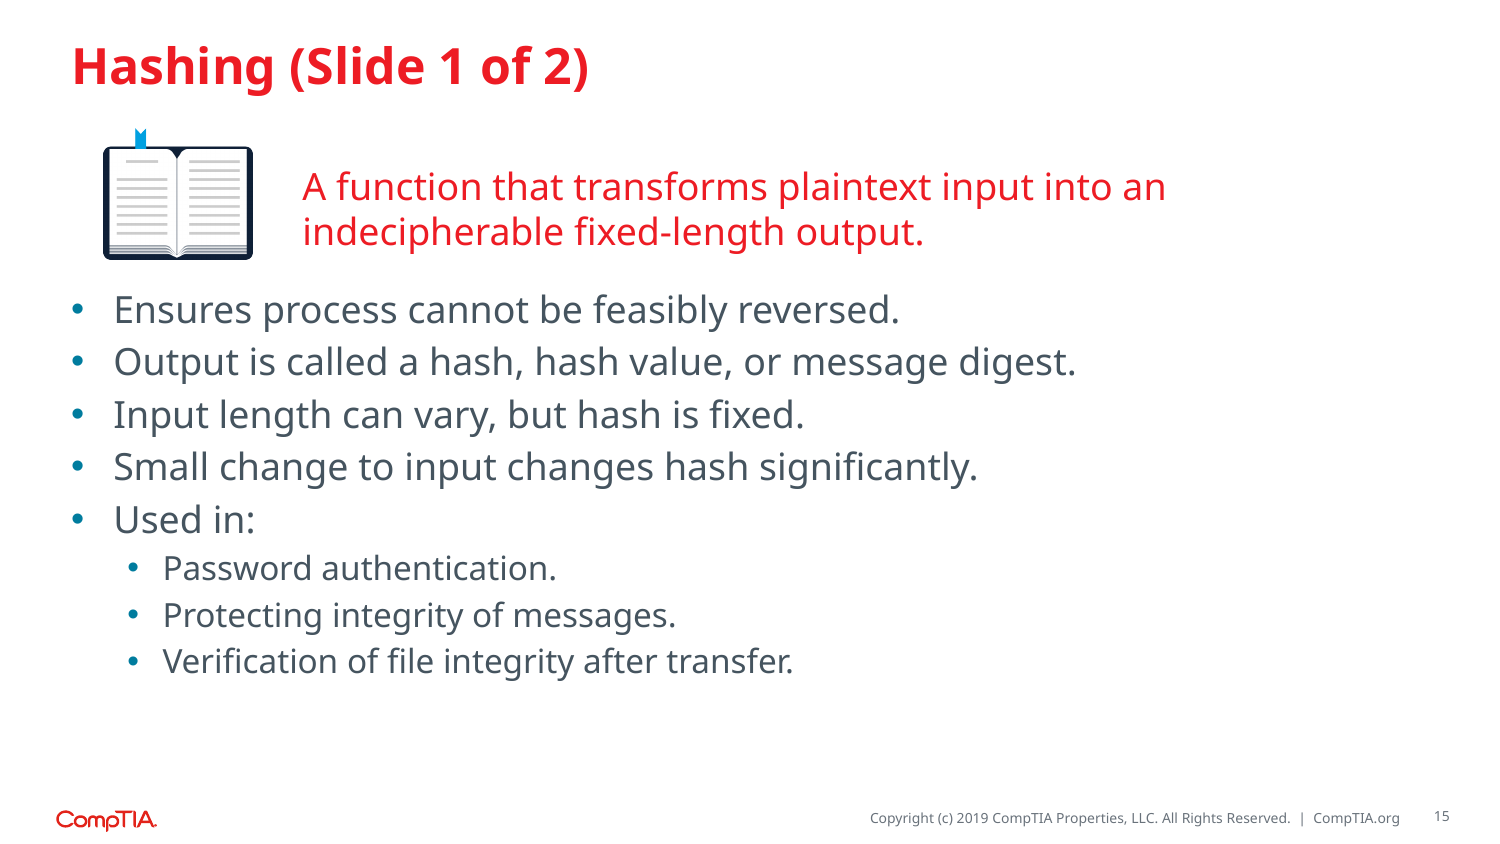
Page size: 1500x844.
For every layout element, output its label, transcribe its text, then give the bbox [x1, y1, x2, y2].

picture [103, 128, 253, 260]
title Hashing (Slide 1 of 2) [56, 12, 1444, 117]
slide_number 15 [1407, 800, 1450, 835]
list A function that transforms plaintext input into an indecipherable fixed-length output. [287, 155, 1445, 249]
list Ensures process cannot be feasibly reversed. Output is called a hash, hash value, or message digest. Input length can vary, but hash is fixed. Small change to input changes hash significantly. Used in: Password authentication. Protecting integrity of messages. Verification of file integrity after transfer. [56, 278, 1444, 764]
